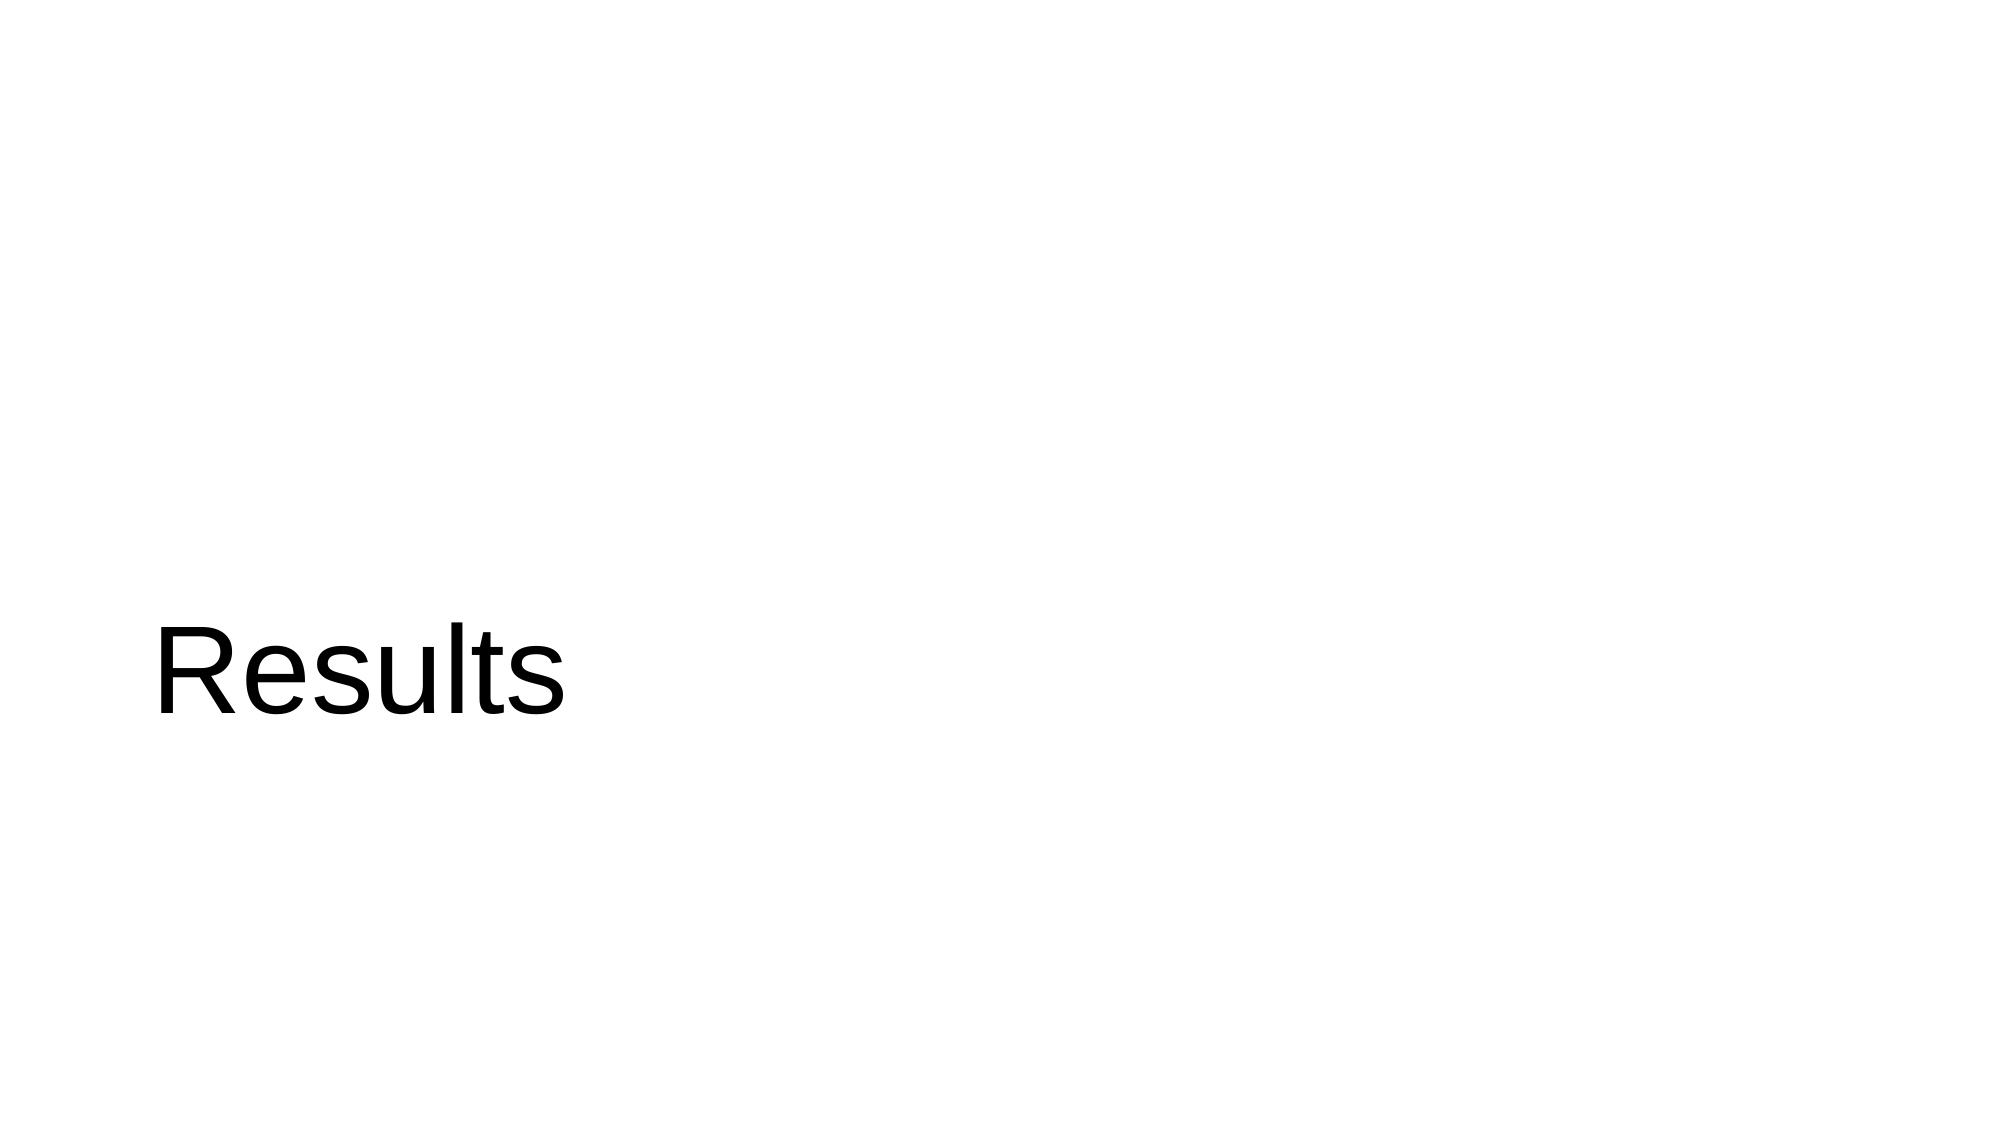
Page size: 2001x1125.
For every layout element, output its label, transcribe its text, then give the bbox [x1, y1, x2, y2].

title Results [136, 280, 1862, 749]
